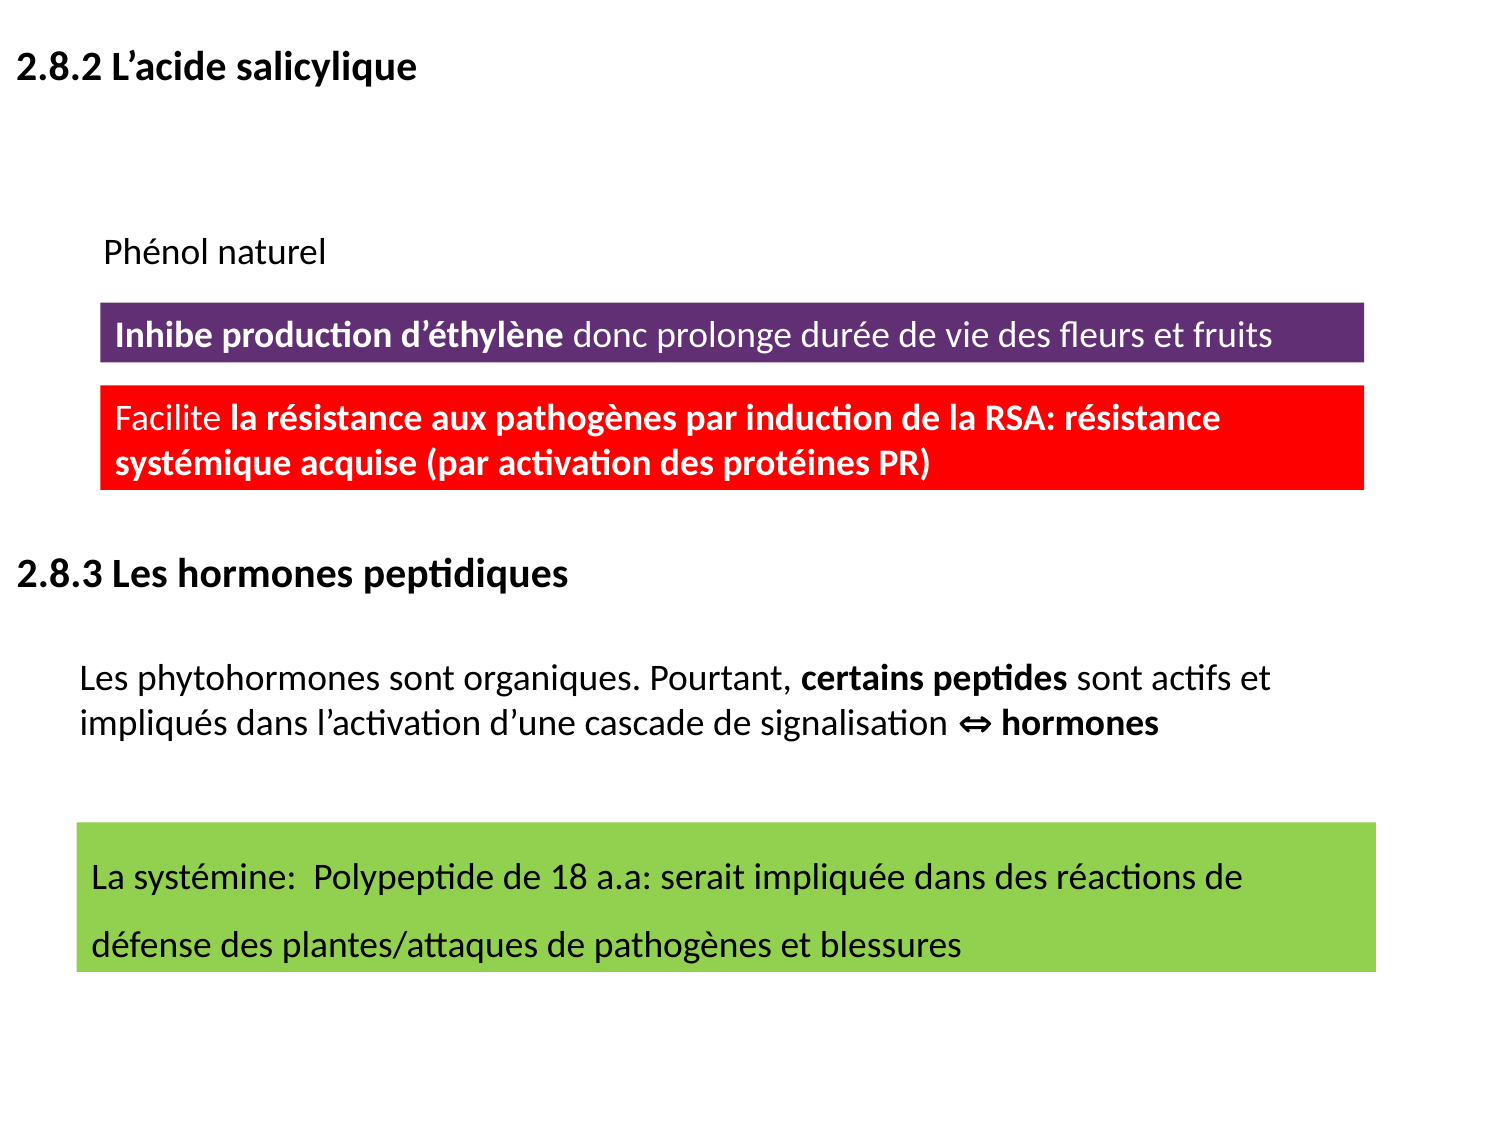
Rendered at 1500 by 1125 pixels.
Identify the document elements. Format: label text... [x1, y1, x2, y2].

text_box La systémine: Polypeptide de 18 a.a: serait impliquée dans des réactions de défense des plantes/attaques de pathogènes et blessures [76, 822, 1376, 972]
text_box 2.8.3 Les hormones peptidiques [1, 538, 585, 604]
text_box 2.8.2 L’acide salicylique [1, 30, 433, 96]
text_box Inhibe production d’éthylène donc prolonge durée de vie des fleurs et fruits [100, 302, 1365, 363]
text_box Phénol naturel [88, 219, 1447, 280]
text_box Les phytohormones sont organiques. Pourtant, certains peptides sont actifs et impliqués dans l’activation d’une cascade de signalisation  hormones [64, 645, 1412, 750]
text_box Facilite la résistance aux pathogènes par induction de la RSA: résistance systémique acquise (par activation des protéines PR) [100, 385, 1365, 490]
